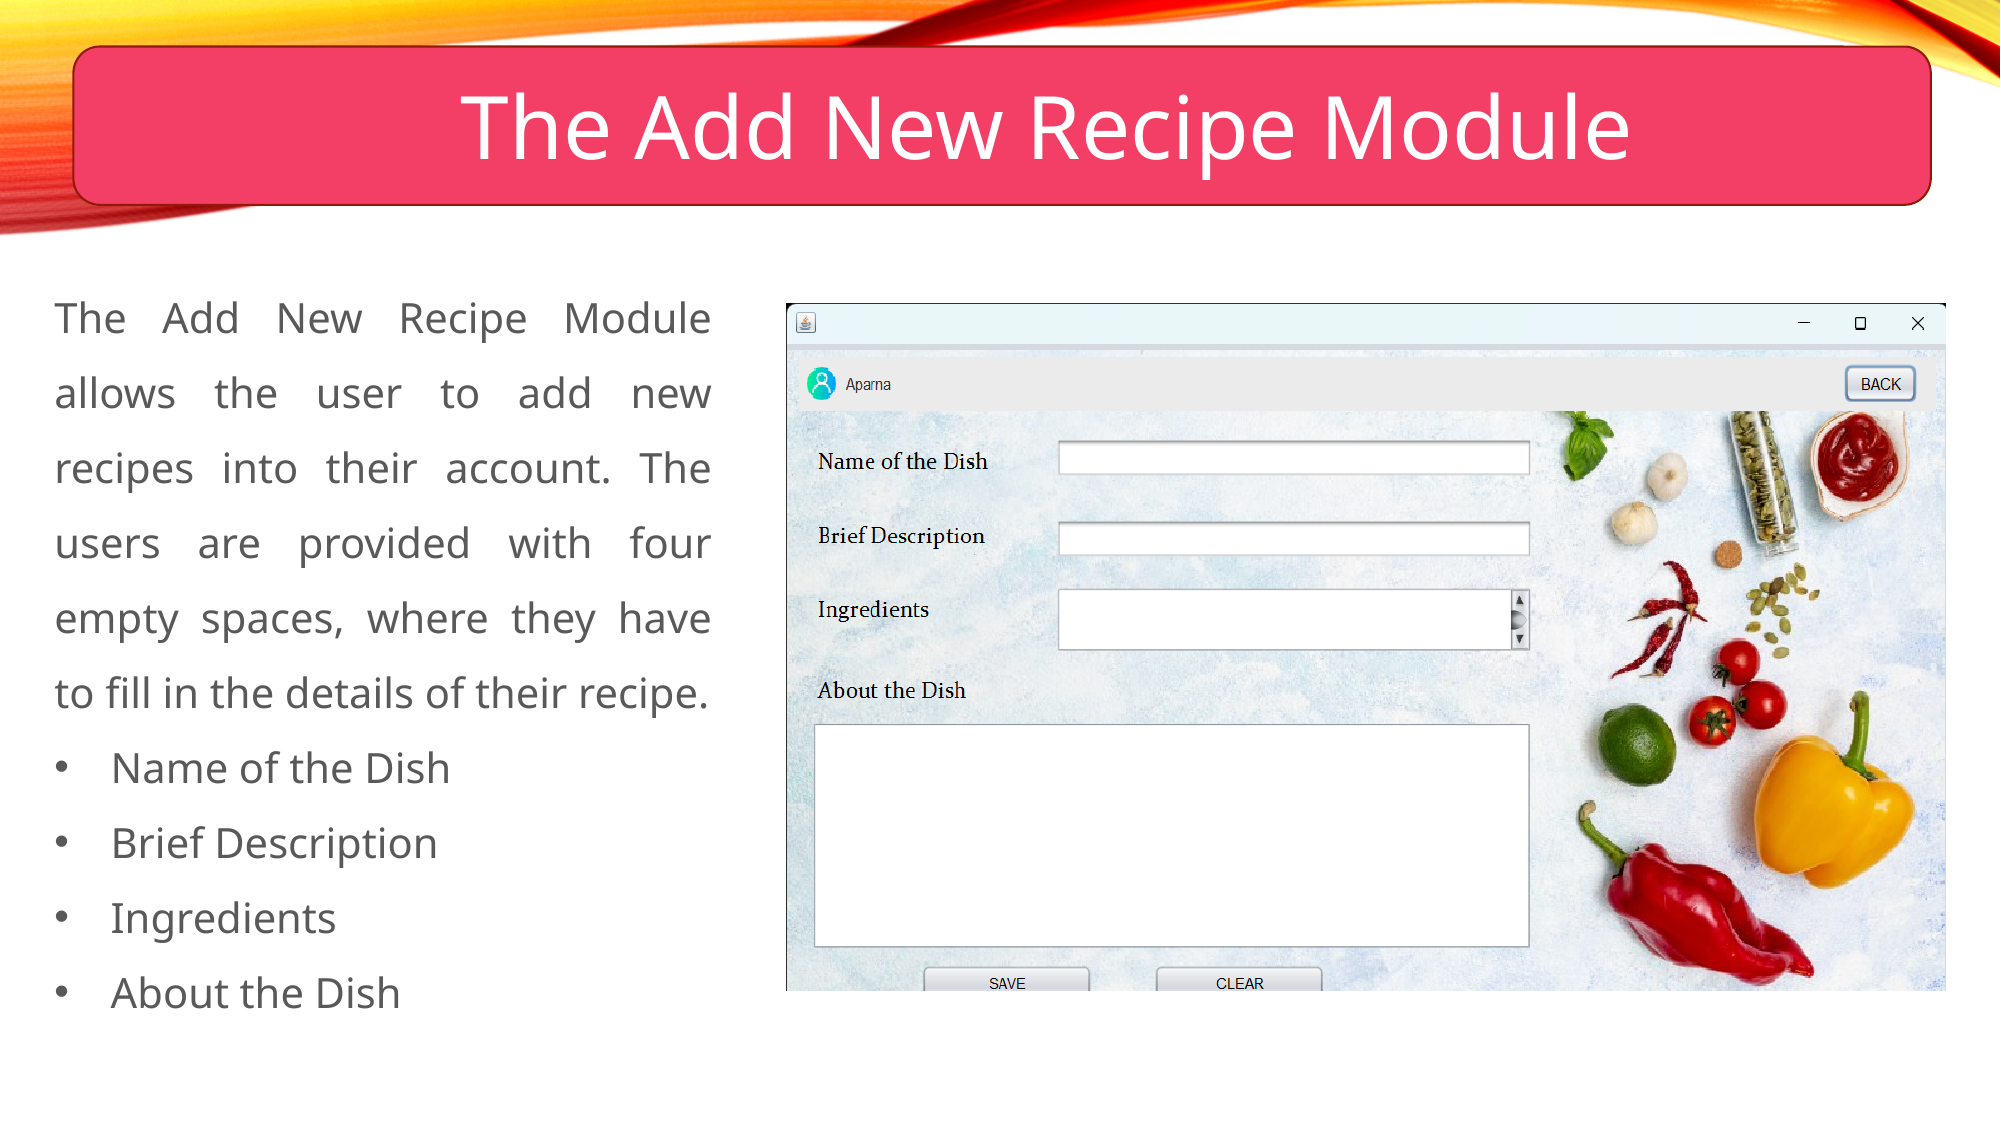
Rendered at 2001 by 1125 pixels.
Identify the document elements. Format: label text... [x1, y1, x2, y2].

text_box The Add New Recipe Module [182, 65, 1911, 185]
text_box [72, 45, 1932, 206]
text_box The Add New Recipe Module allows the user to add new recipes into their account. The users are provided with four empty spaces, where they have to fill in the details of their recipe. Name of the Dish Brief Description Ingredients About the Dish [39, 259, 727, 1024]
picture [785, 303, 1946, 991]
picture [0, 0, 2000, 237]
